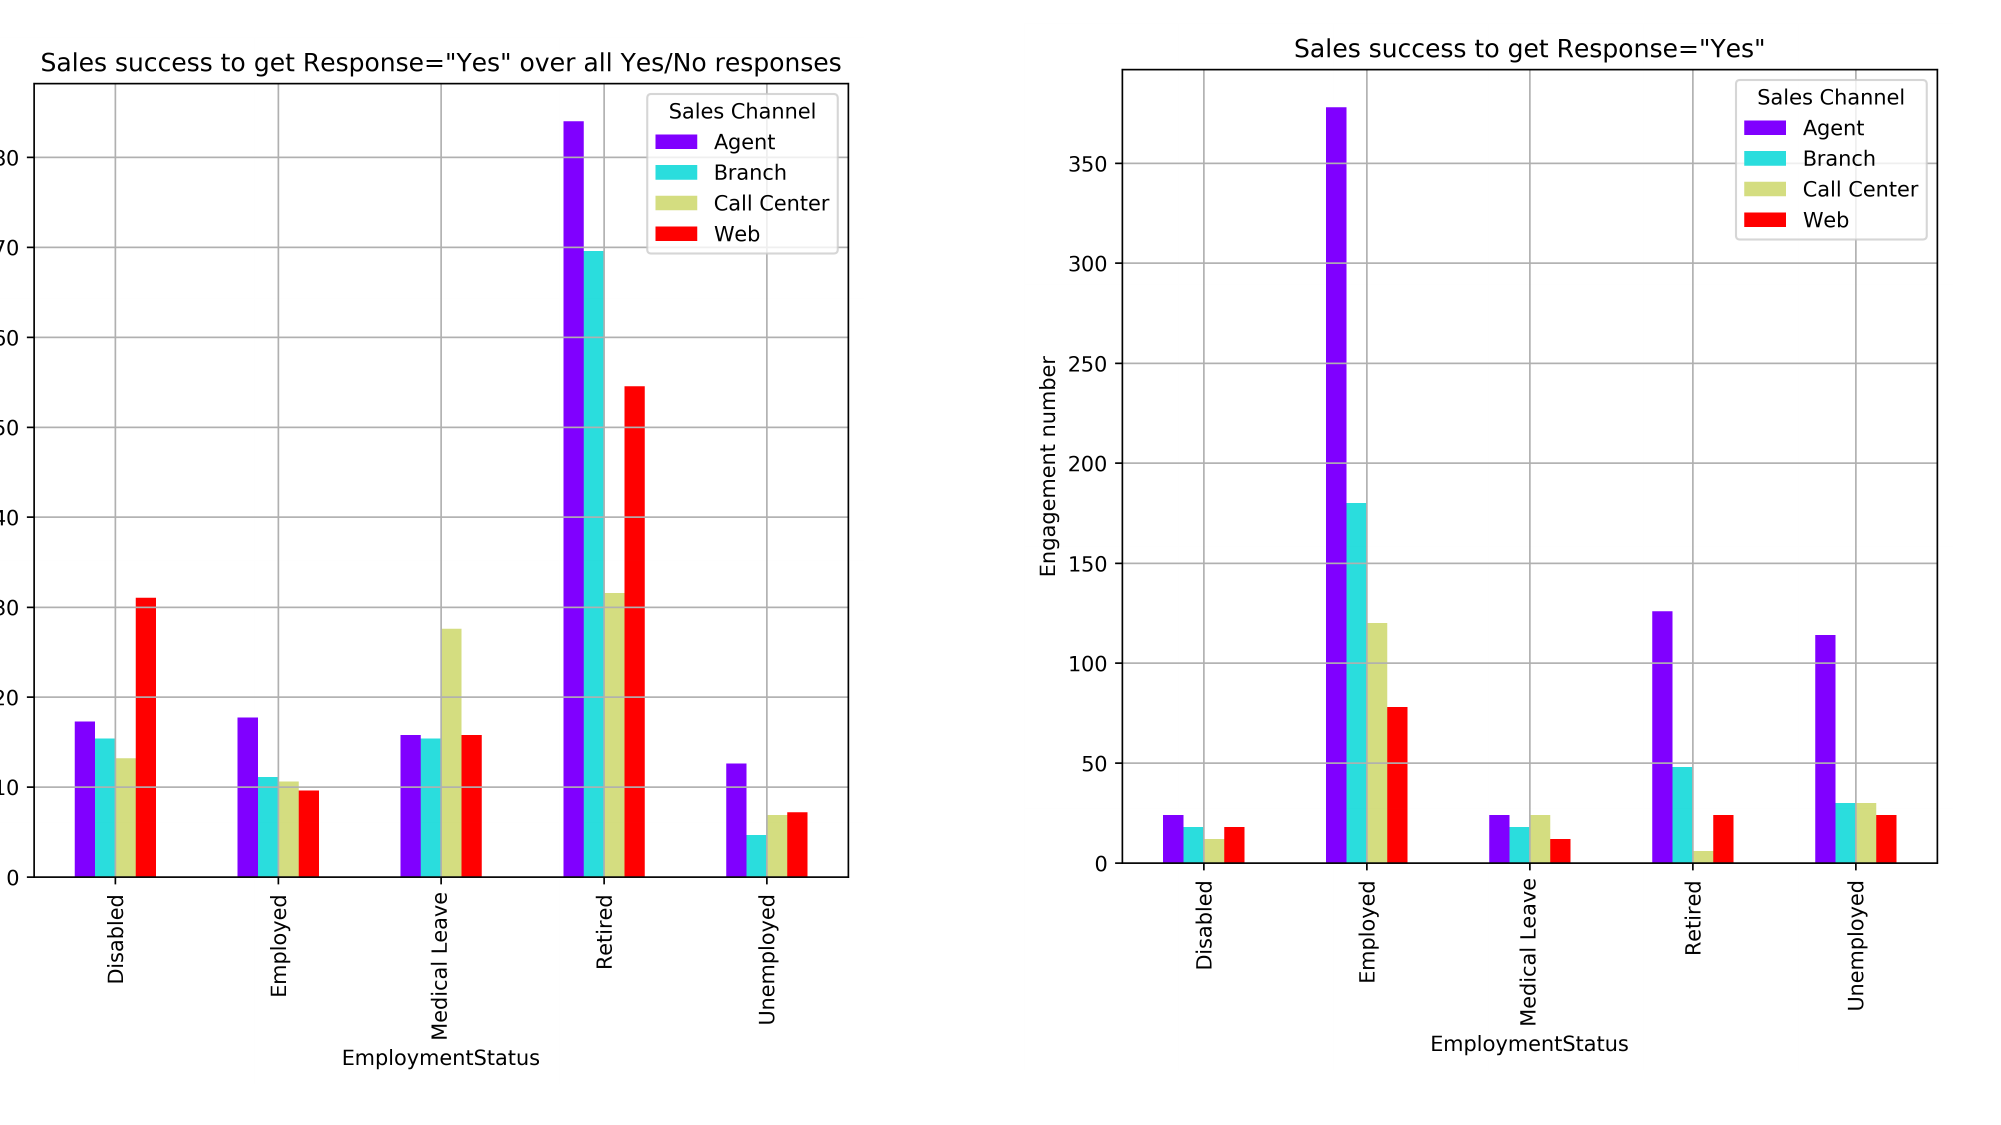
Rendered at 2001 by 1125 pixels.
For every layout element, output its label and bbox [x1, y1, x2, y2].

picture [0, 37, 864, 1084]
picture [1024, 23, 1953, 1070]
